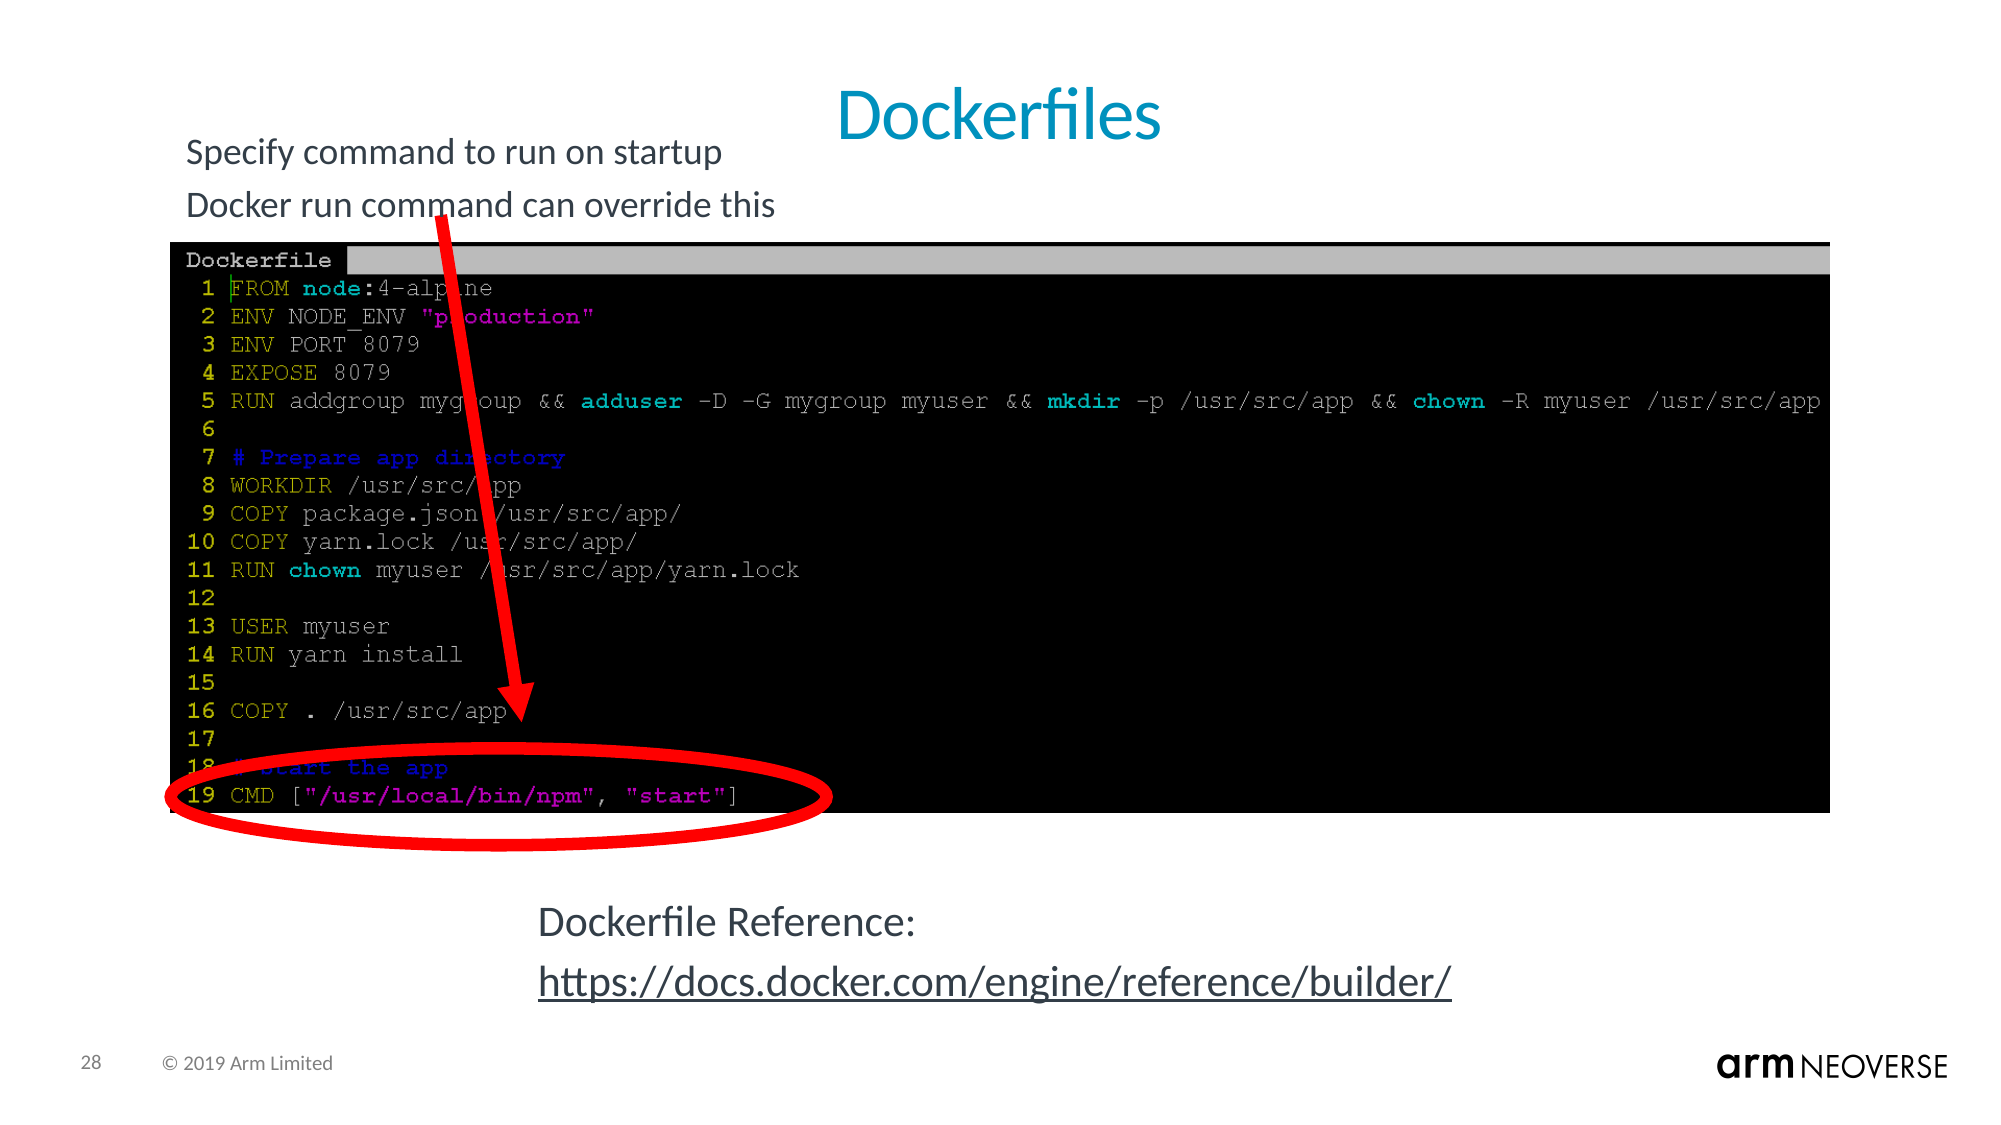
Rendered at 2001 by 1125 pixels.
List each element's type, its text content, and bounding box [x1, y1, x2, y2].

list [170, 241, 1830, 813]
title Dockerfiles [78, 78, 1922, 186]
text_box [187, 813, 811, 847]
text_box Specify command to run on startup Docker run command can override this [185, 131, 777, 226]
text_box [440, 215, 522, 723]
picture [1717, 1054, 1947, 1079]
text_box Dockerfile Reference: https://docs.docker.com/engine/reference/builder/ [537, 898, 1463, 1006]
